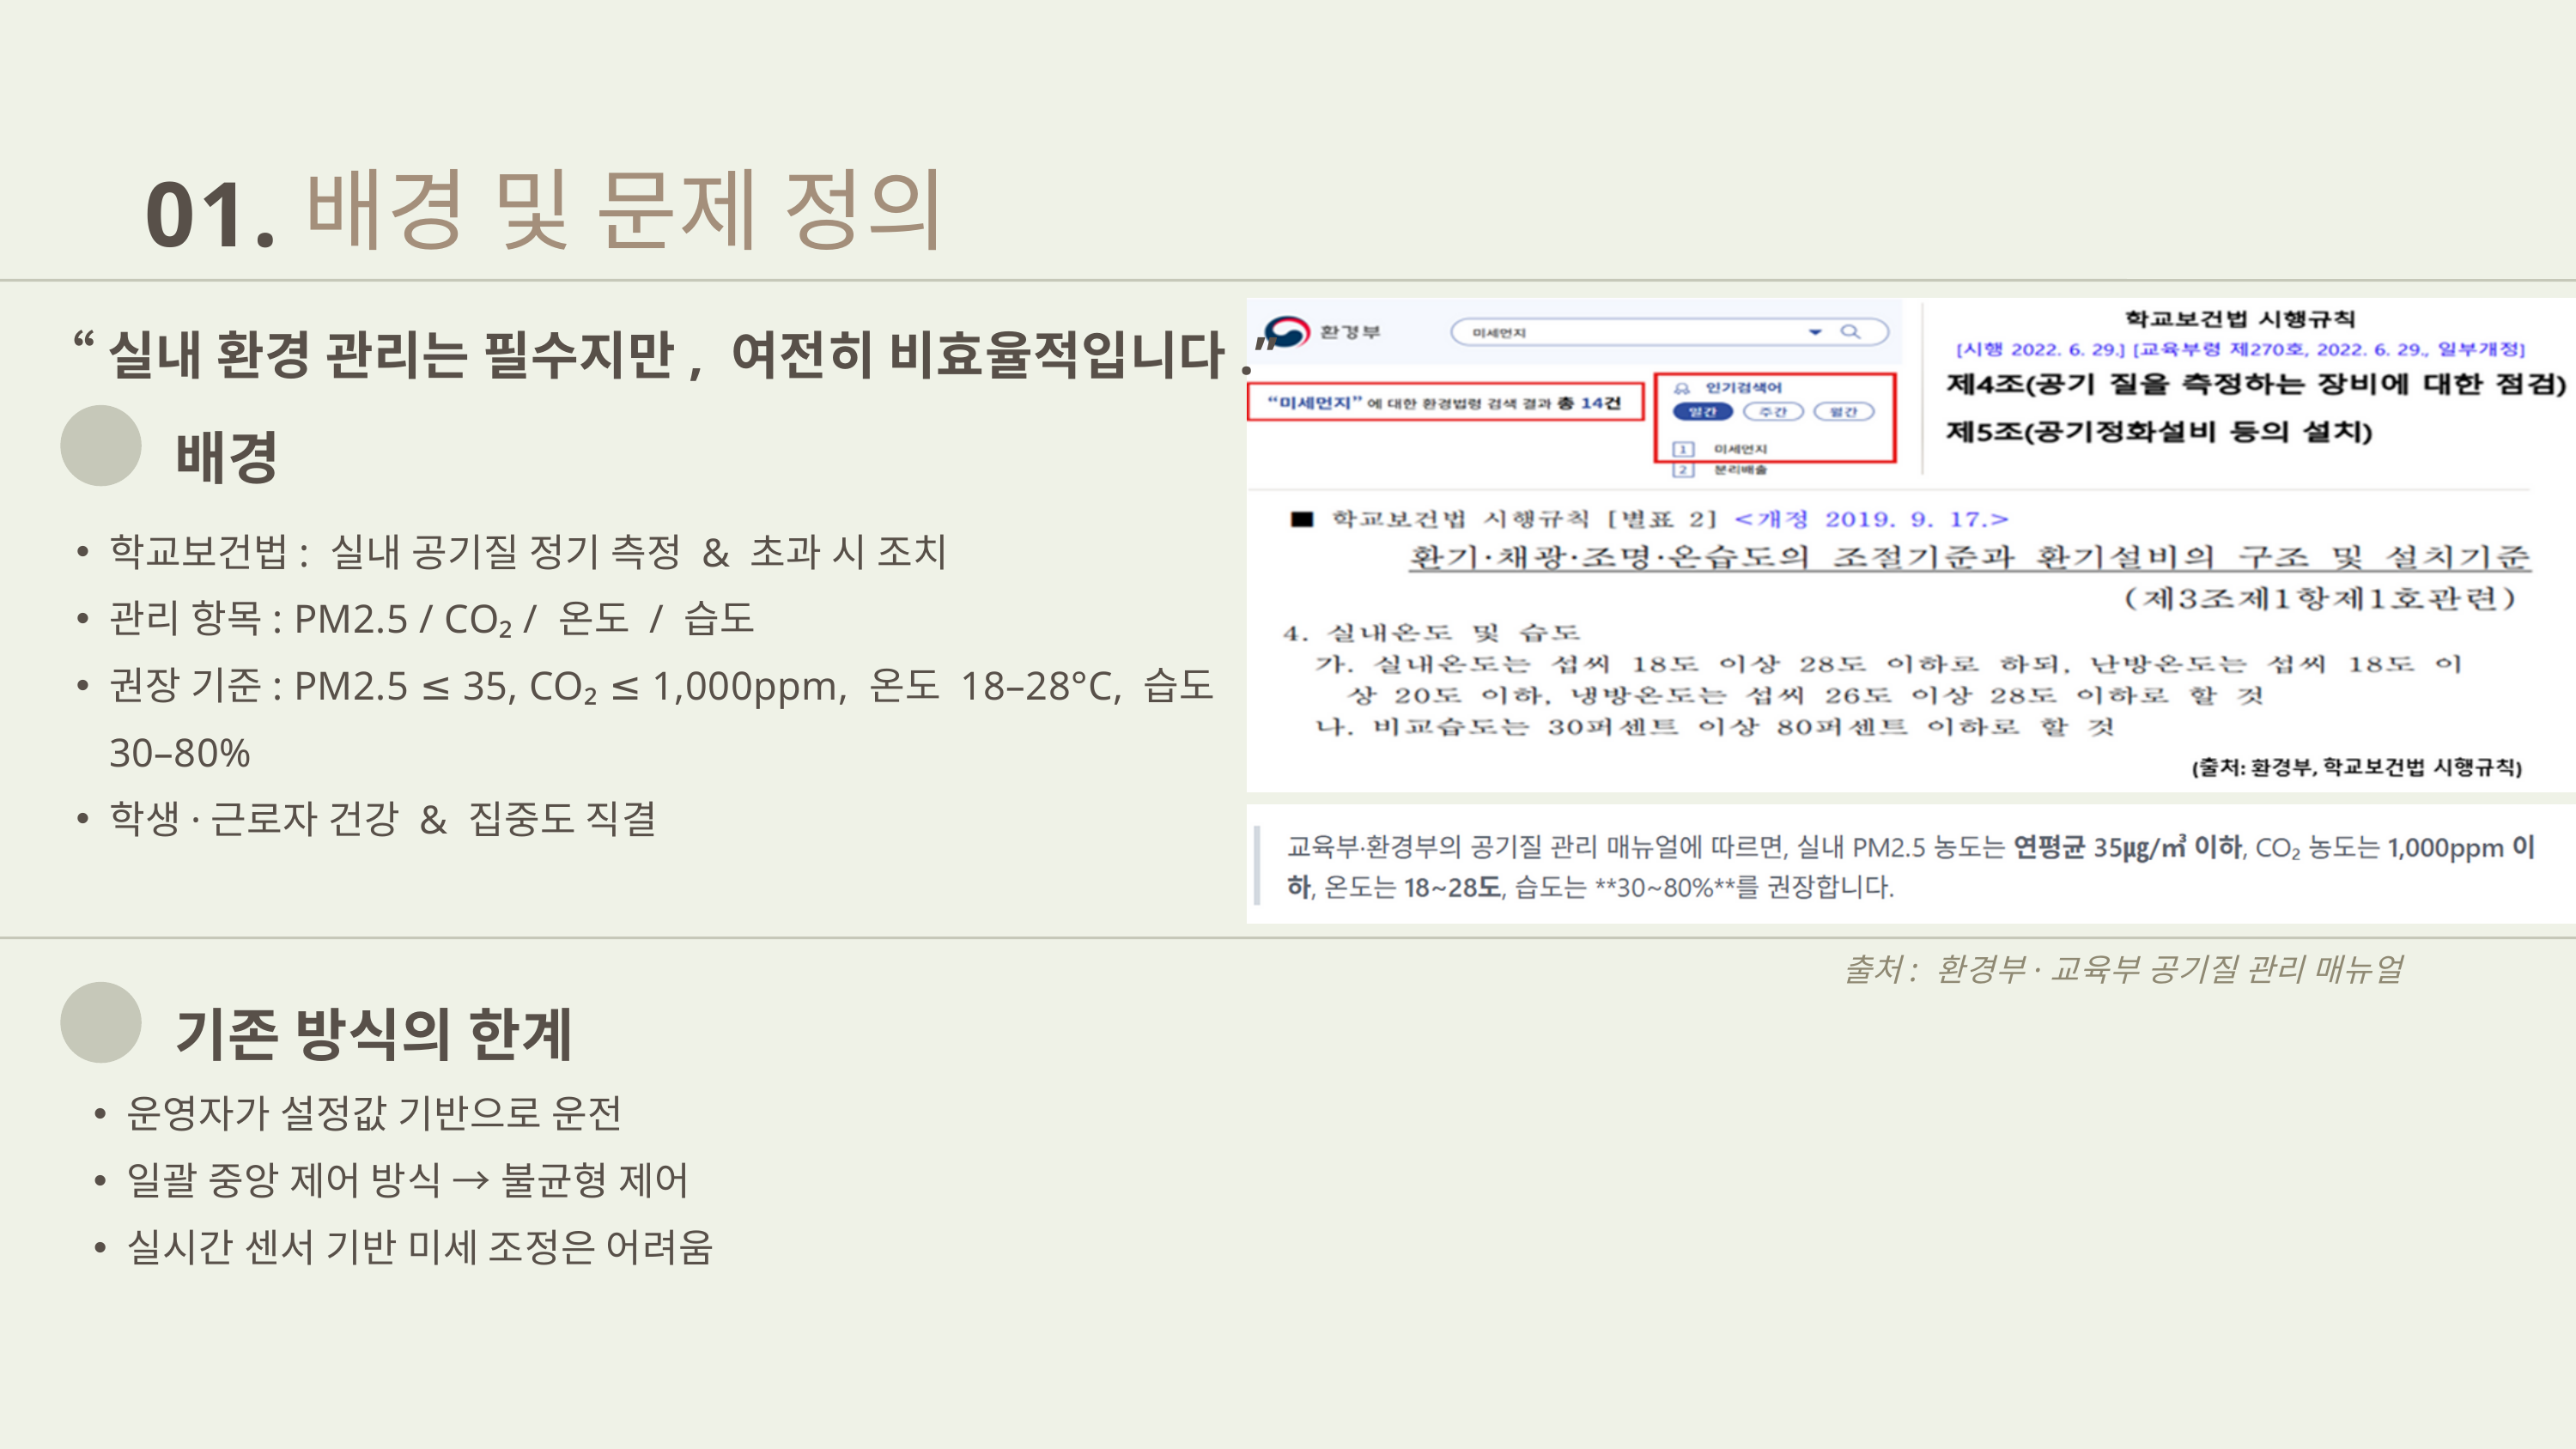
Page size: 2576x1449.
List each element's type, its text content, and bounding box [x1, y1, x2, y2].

text_box 배경 및 문제 정의 [303, 82, 2424, 262]
text_box [1247, 298, 2576, 792]
text_box 01. [144, 85, 304, 264]
text_box 학교보건법: 실내 공기질 정기 측정 & 초과 시 조치 관리 항목: PM2.5 / CO₂ / 온도 / 습도 권장 기준: PM2.5 ≤ 35, CO₂ ≤ 1,000ppm, 온도 18–28°C, 습도 30–80% 학생·근로자 건강 & 집중도 직결 [43, 507, 1258, 976]
text_box 배경 [174, 376, 351, 492]
text_box 기존 방식의 한계 [174, 976, 620, 1068]
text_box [60, 981, 143, 1064]
text_box [1258, 804, 2576, 925]
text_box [60, 404, 143, 487]
text_box 운영자가 설정값 기반으로 운전 일괄 중앙 제어 방식 → 불균형 제어 실시간 센서 기반 미세 조정은 어려움 [60, 1070, 1275, 1337]
text_box “실내 환경 관리는 필수지만, 여전히 비효율적입니다.” [43, 282, 1301, 385]
text_box 출처: 환경부·교육부 공기질 관리 매뉴얼 [1669, 943, 2576, 989]
